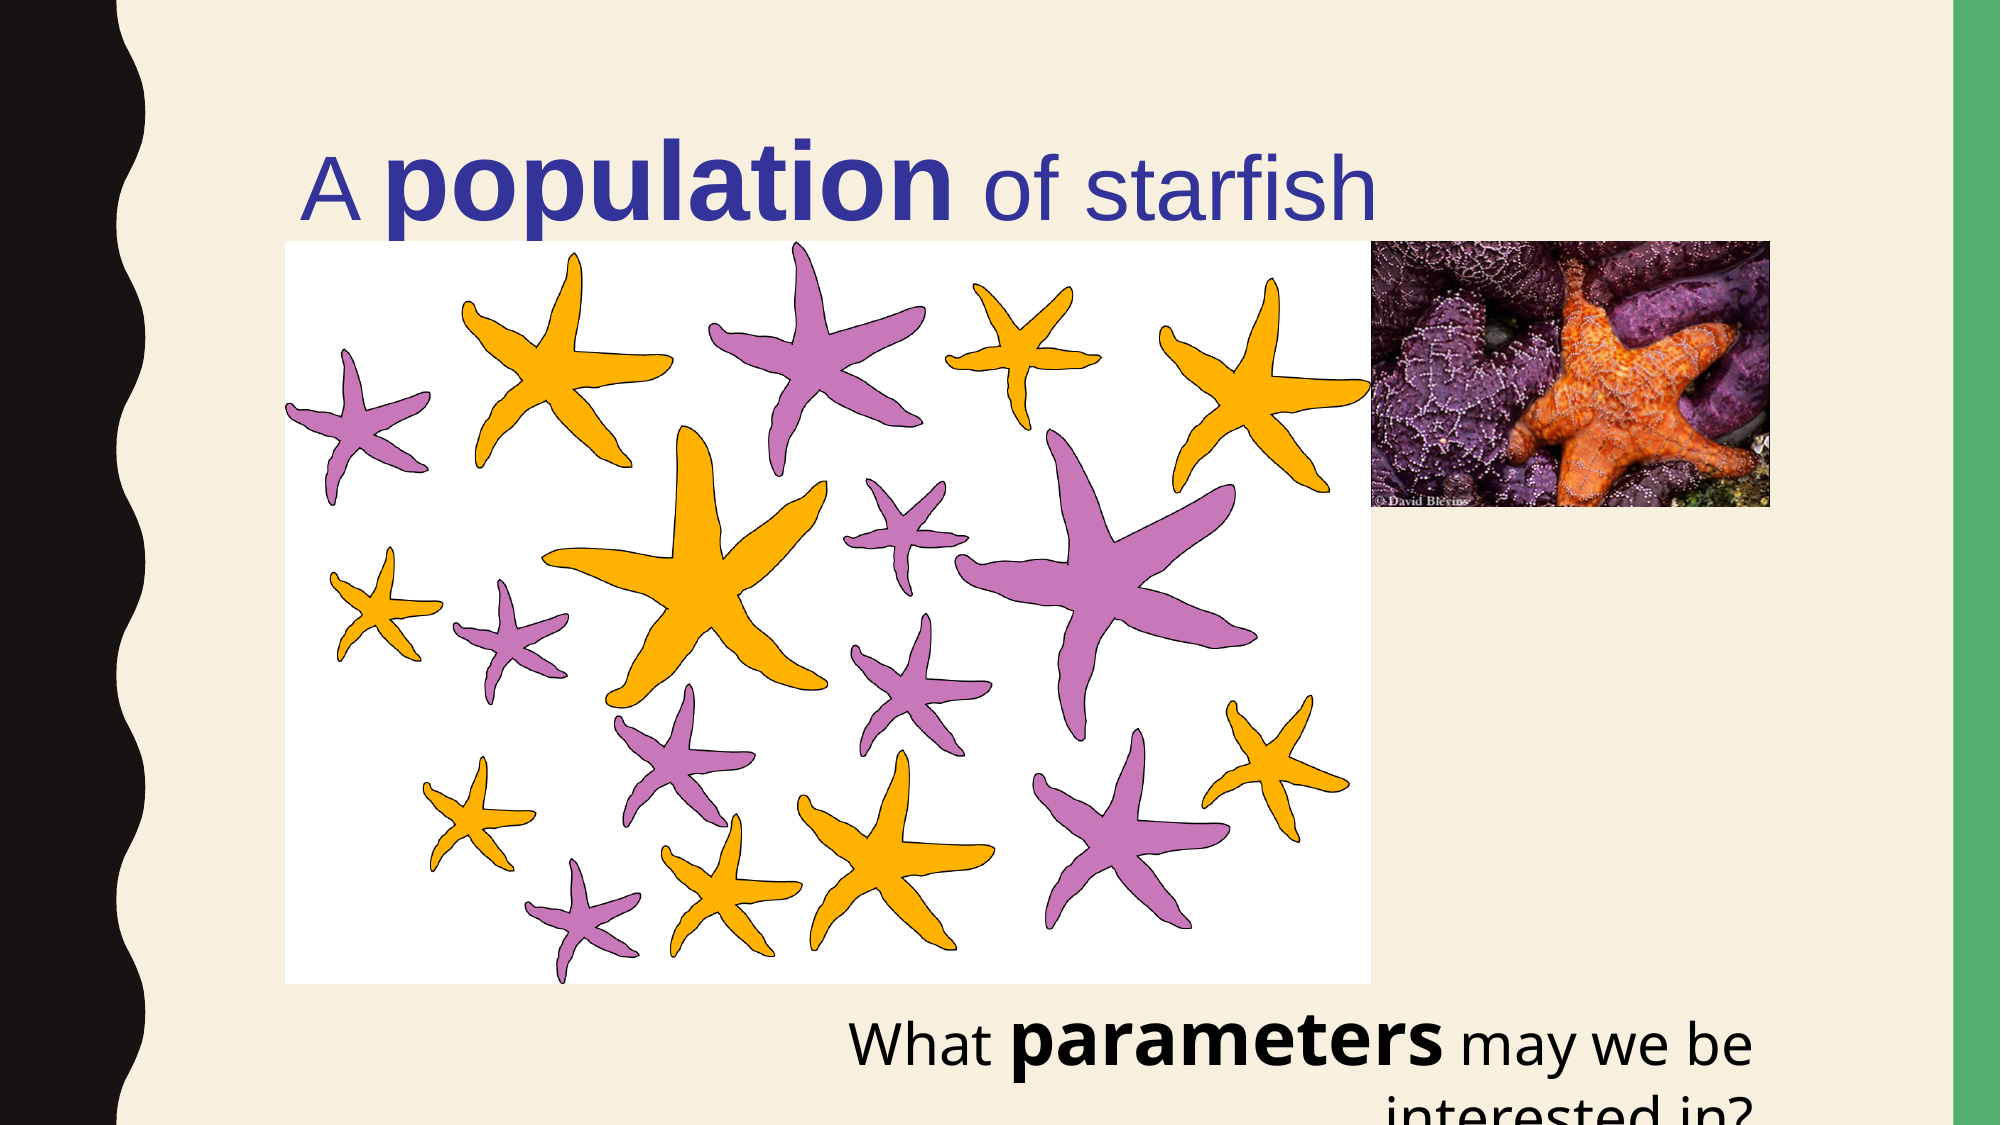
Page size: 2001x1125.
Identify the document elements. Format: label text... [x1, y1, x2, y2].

text_box A population of starfish [285, 81, 1561, 241]
text_box What parameters may we be interested in? [566, 983, 1769, 1125]
picture [285, 241, 1770, 984]
